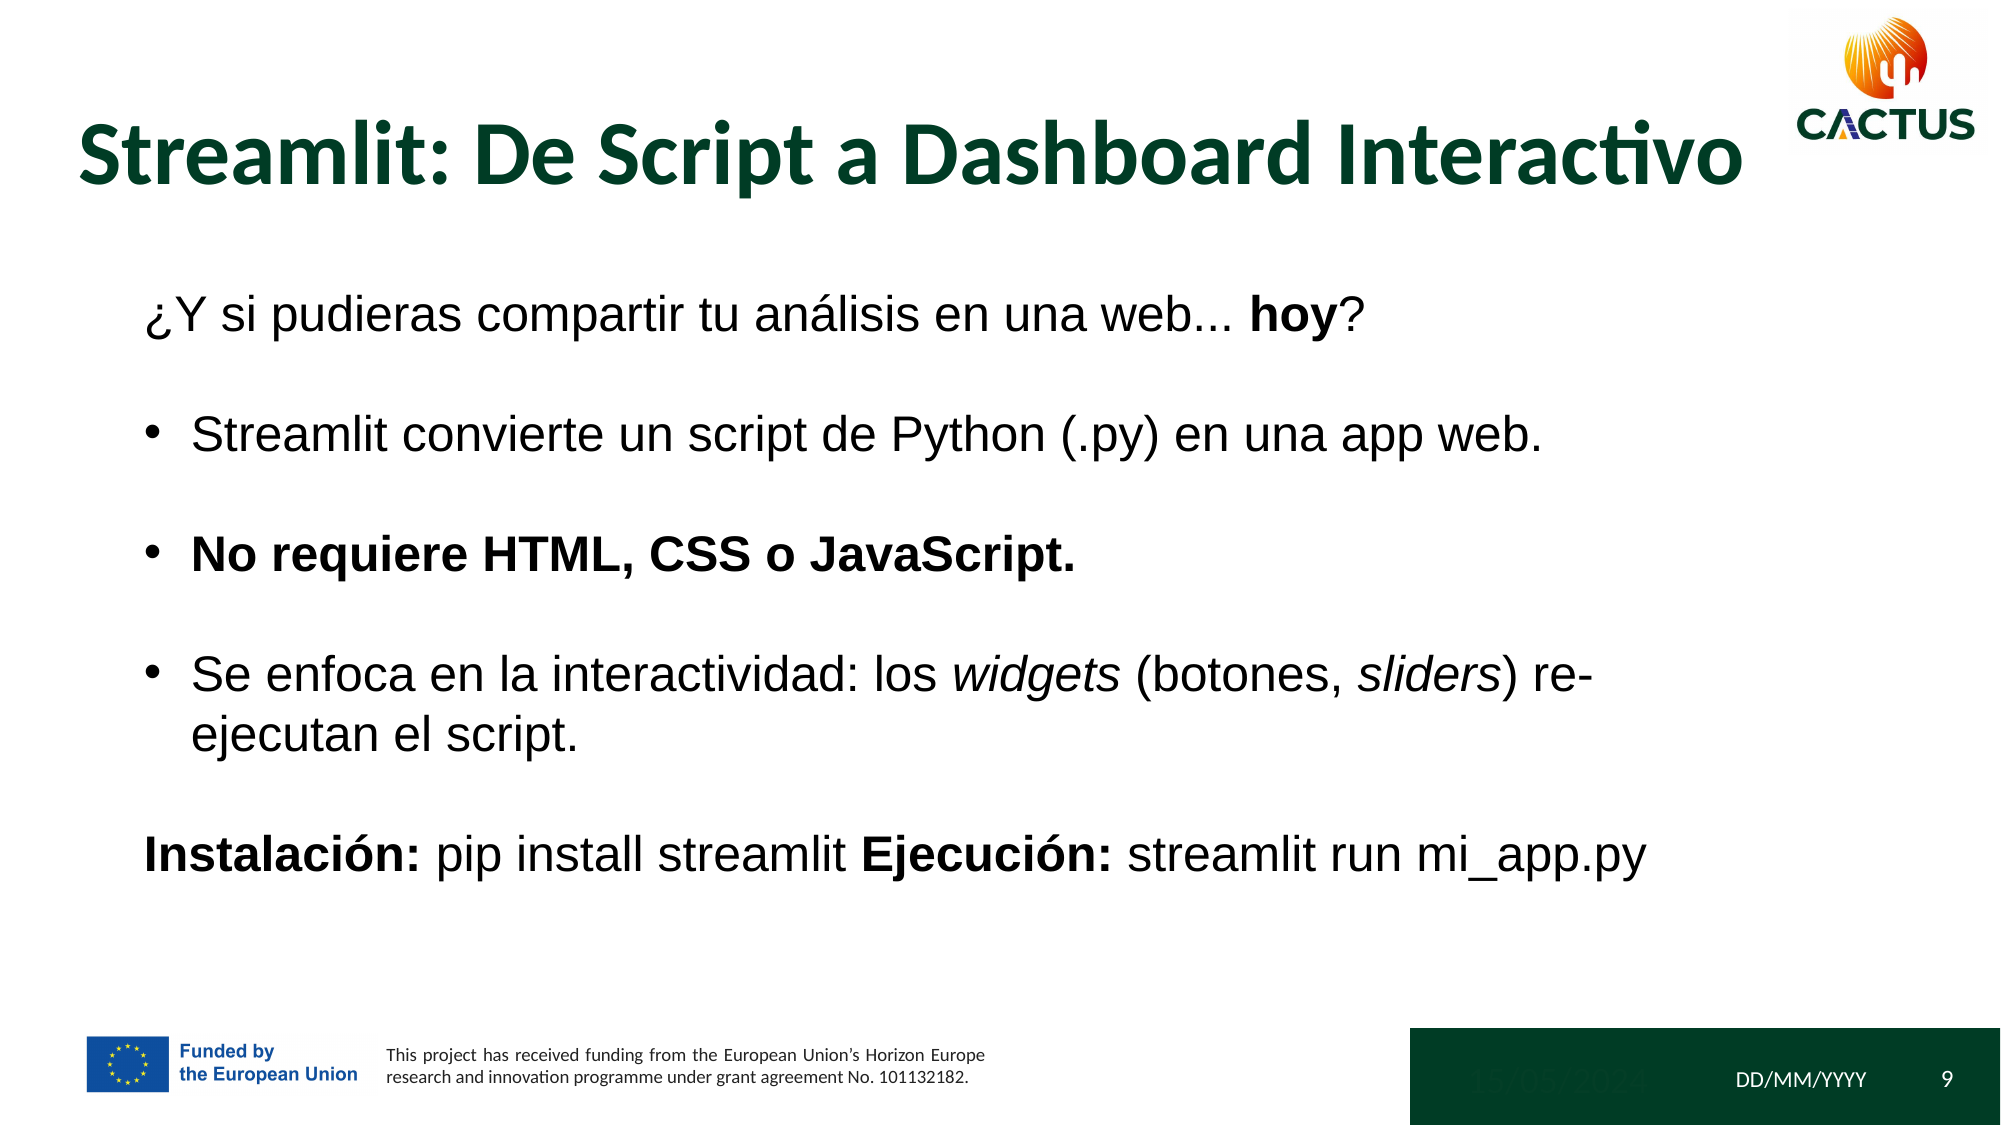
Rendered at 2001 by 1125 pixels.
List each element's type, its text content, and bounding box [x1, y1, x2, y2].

picture [83, 1033, 378, 1096]
title Streamlit: De Script a Dashboard Interactivo [63, 97, 1878, 213]
picture [1788, 8, 1988, 155]
text_box ¿Y si pudieras compartir tu análisis en una web... hoy? Streamlit convierte un script de Python (.py) en una app web. No requiere HTML, CSS o JavaScript. Se enfoca en la interactividad: los widgets (botones, sliders) re-ejecutan el script. Instalación: pip install streamlit Ejecución: streamlit run mi_app.py [129, 273, 1689, 924]
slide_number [1452, 1048, 1903, 1109]
